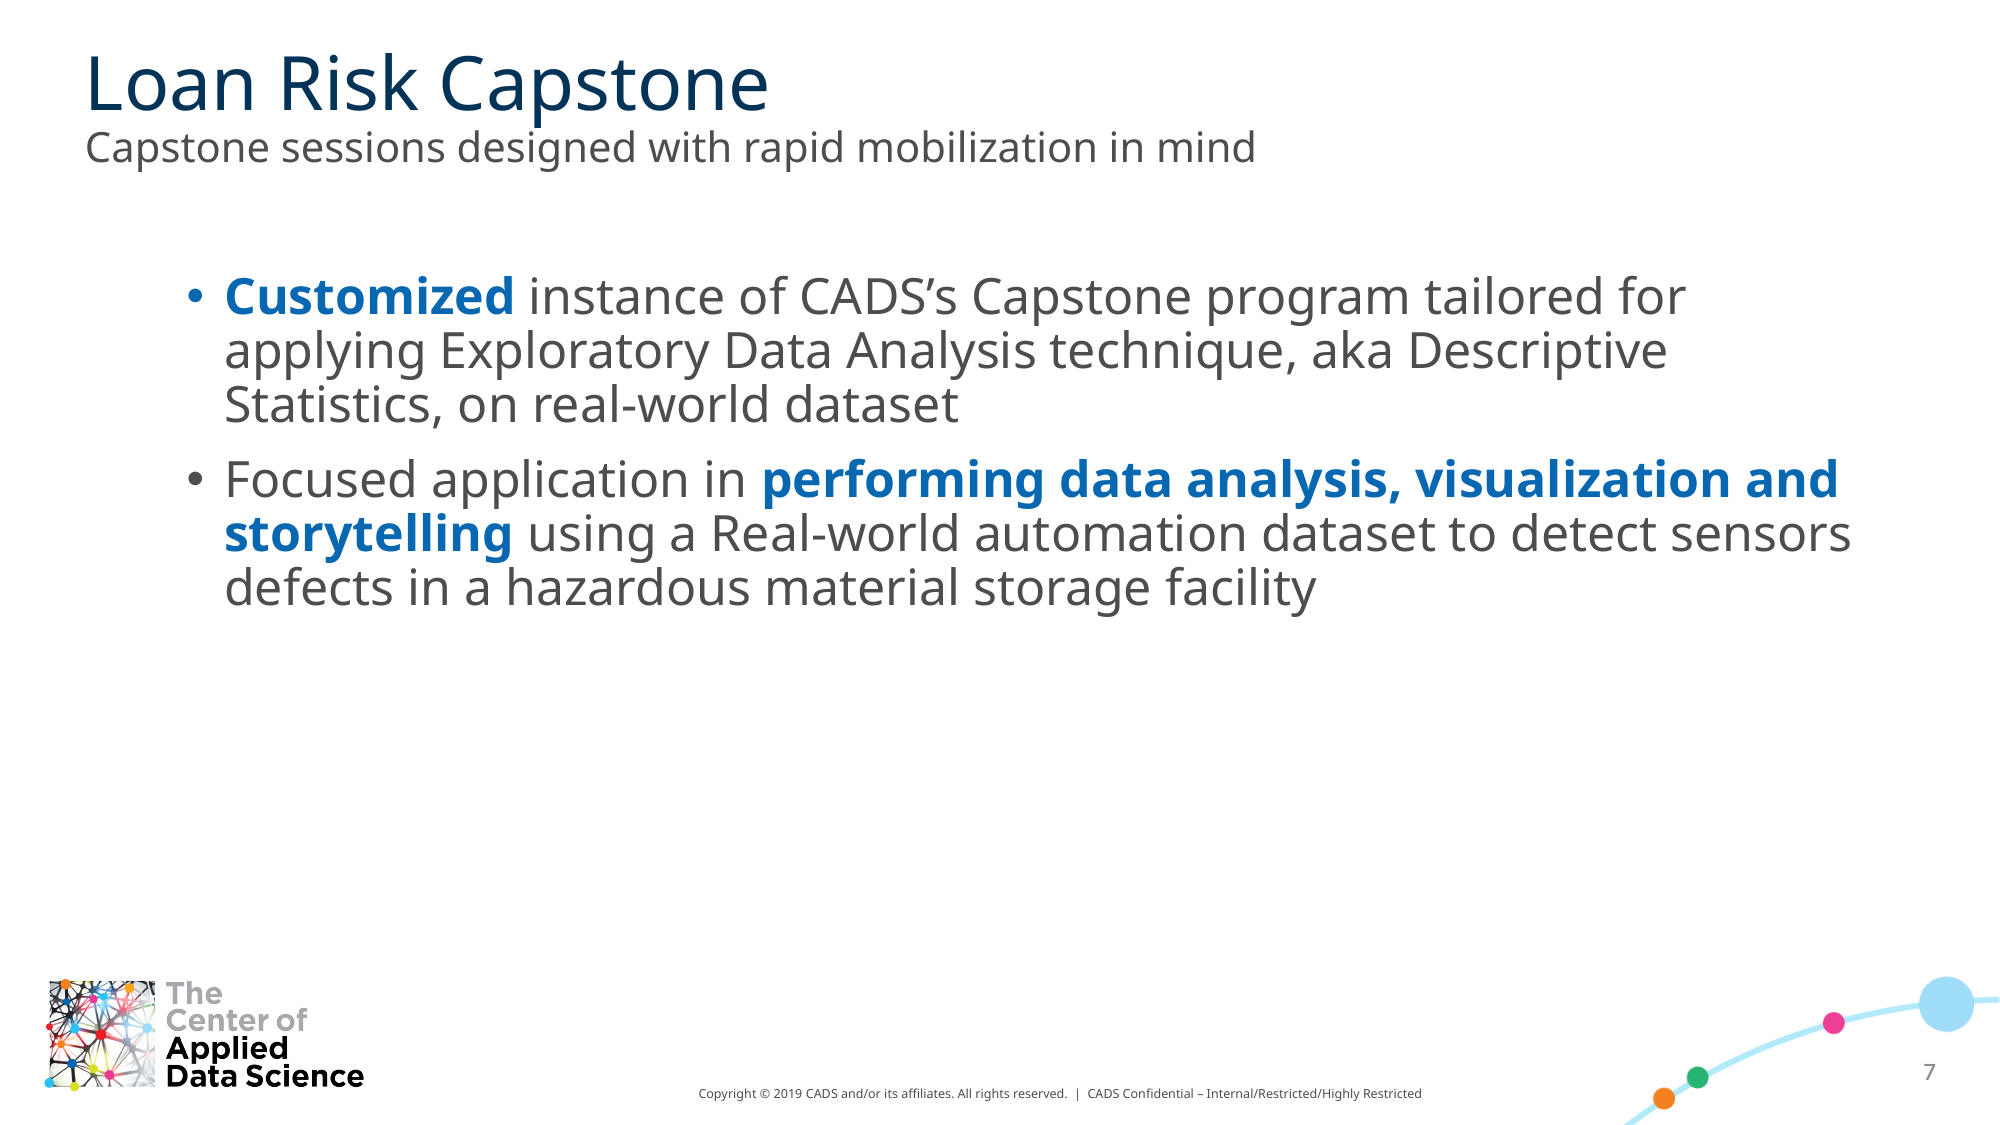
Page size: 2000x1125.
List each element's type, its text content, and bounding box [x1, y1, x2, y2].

text_box Customized instance of CADS’s Capstone program tailored for applying Exploratory Data Analysis technique, aka Descriptive Statistics, on real-world dataset Focused application in performing data analysis, visualization and storytelling using a Real-world automation dataset to detect sensors defects in a hazardous material storage facility [171, 264, 1896, 644]
title Loan Risk Capstone Capstone sessions designed with rapid mobilization in mind [70, 38, 2000, 248]
picture [0, 947, 2000, 1125]
